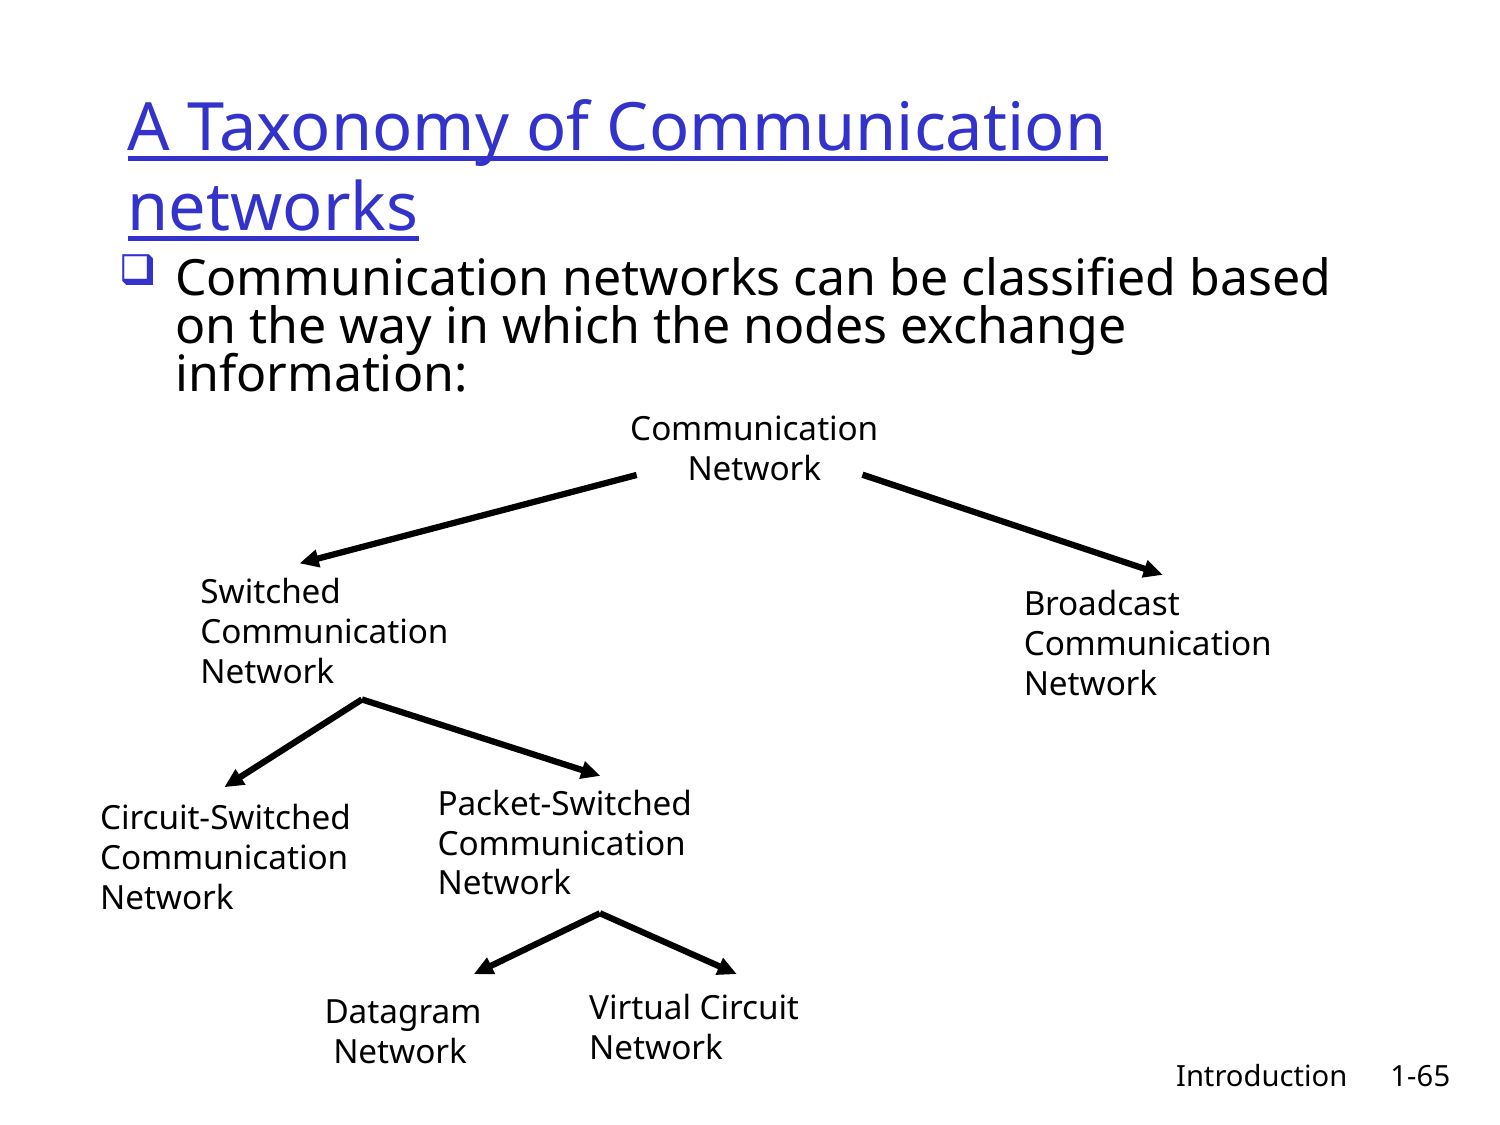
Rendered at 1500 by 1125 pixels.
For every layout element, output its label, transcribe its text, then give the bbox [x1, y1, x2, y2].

slide_number 1-65 [1362, 1049, 1466, 1125]
title A Taxonomy of Communication networks [112, 76, 1424, 240]
footer Introduction [887, 1049, 1362, 1125]
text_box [84, 399, 1347, 1079]
list Communication networks can be classified based on the way in which the nodes exchange information: [103, 249, 1397, 1049]
